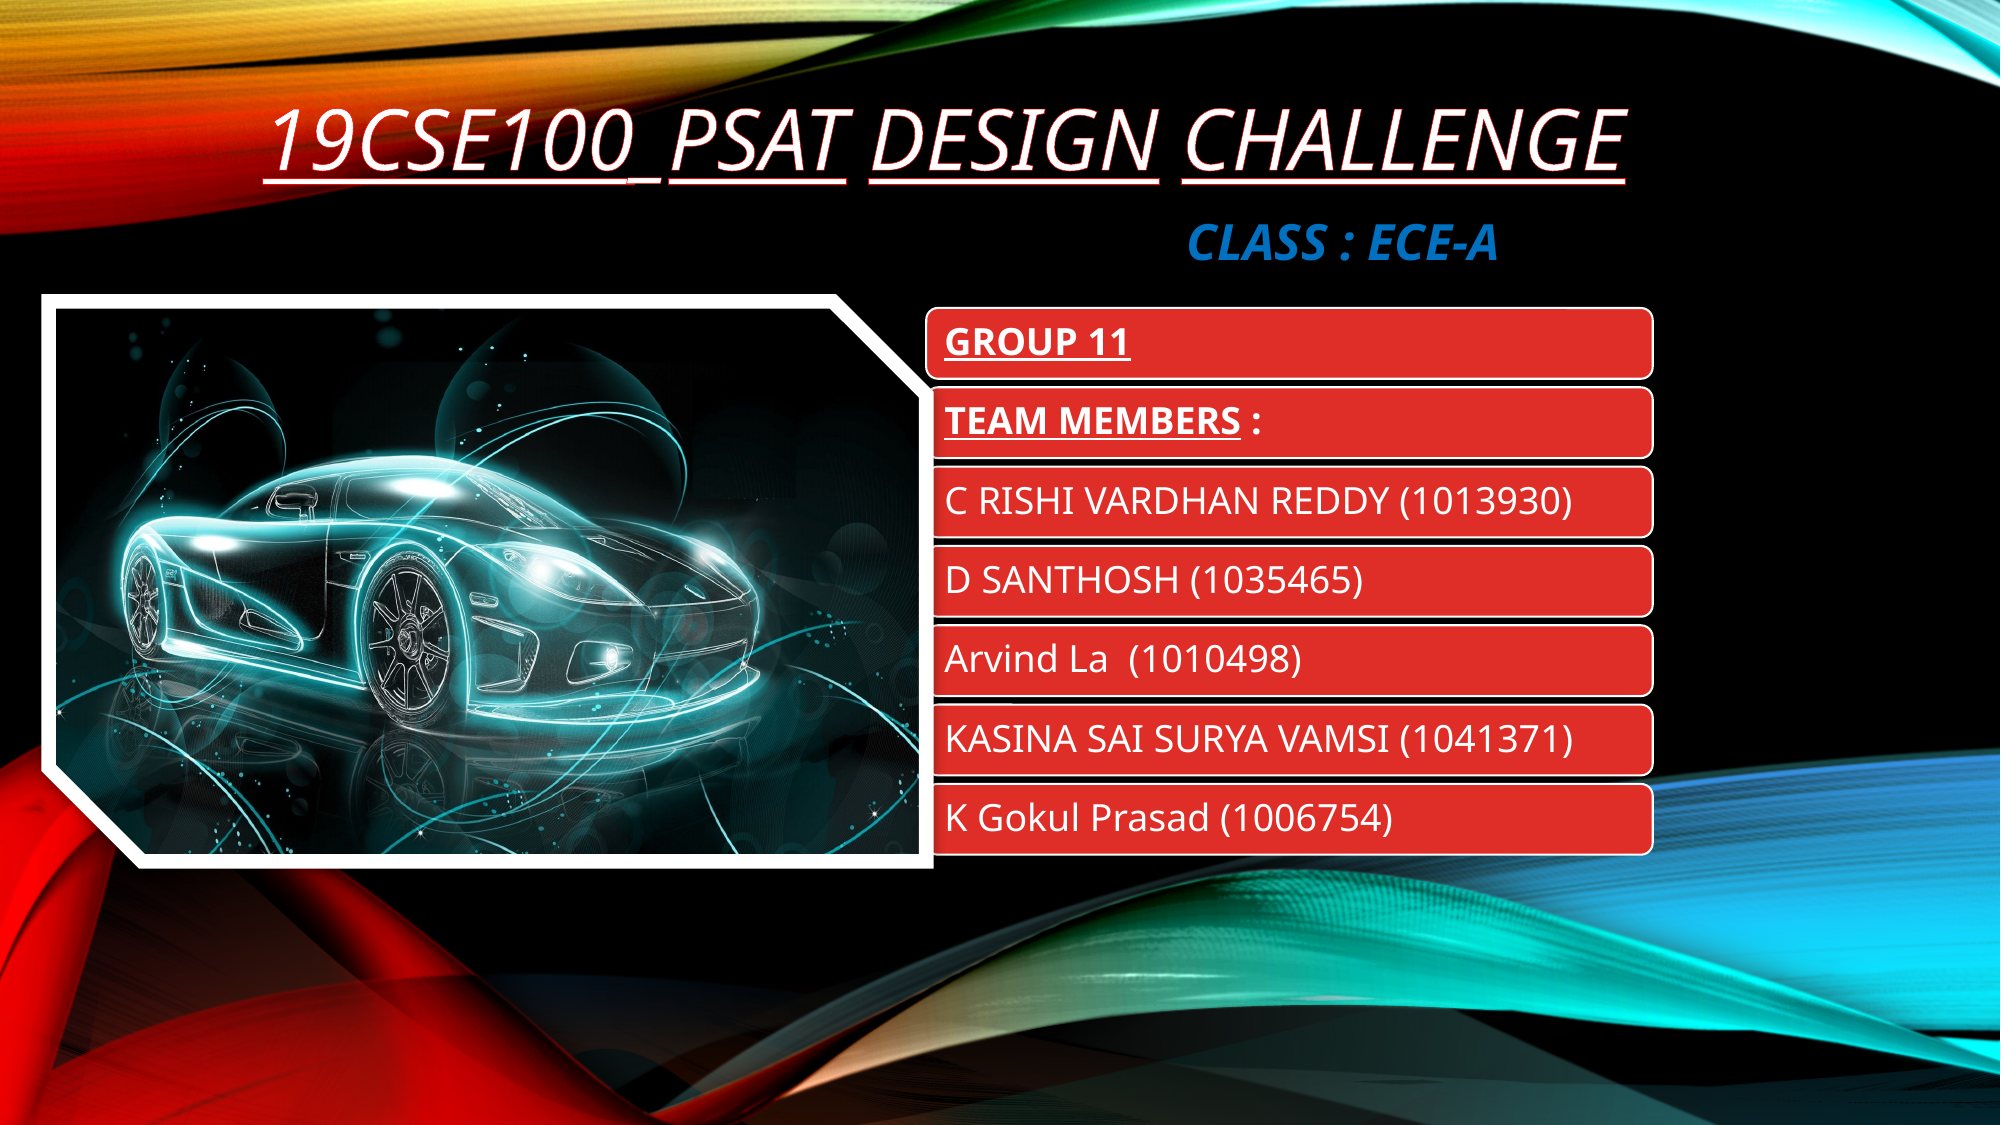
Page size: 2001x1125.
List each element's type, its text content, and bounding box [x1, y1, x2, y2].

title 19CSE100_PSAT DESIGN CHALLENGE [246, 31, 1683, 197]
picture [0, 301, 2000, 1125]
picture [0, 0, 2000, 237]
text_box CLASS : ECE-A [1171, 202, 1595, 278]
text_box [927, 301, 1653, 862]
